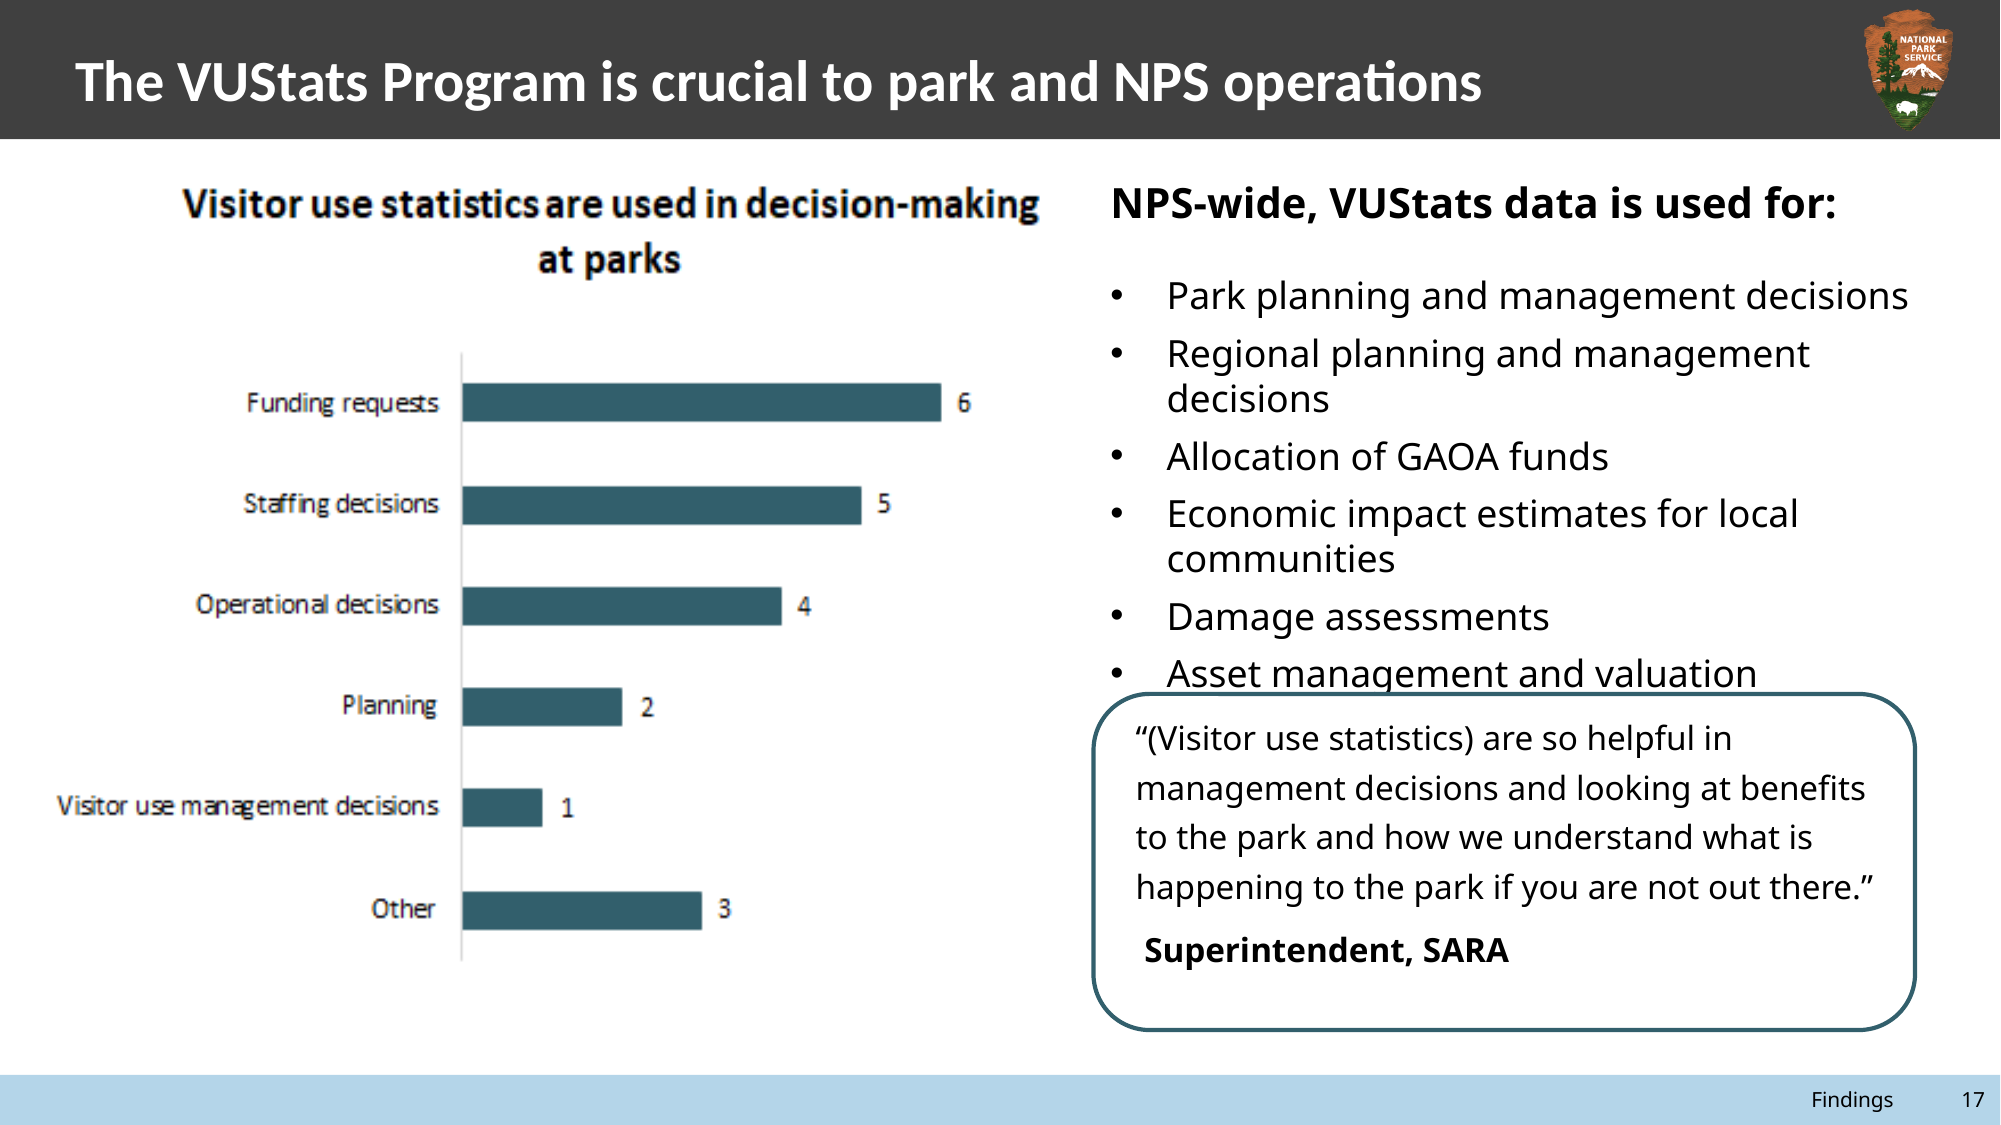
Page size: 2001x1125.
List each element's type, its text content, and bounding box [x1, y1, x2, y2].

title The VUStats Program is crucial to park and NPS operations [75, 0, 1806, 114]
picture [28, 169, 1059, 993]
picture [1864, 9, 1953, 131]
text_box NPS-wide, VUStats data is used for: Park planning and management decisions Regional planning and management decisions Allocation of GAOA funds Economic impact estimates for local communities Damage assessments Asset management and valuation [1095, 169, 1971, 760]
text_box “(Visitor use statistics) are so helpful in management decisions and looking at benefits to the park and how we understand what is happening to the park if you are not out there.” Superintendent, SARA [1120, 699, 1915, 977]
text_box [1121, 691, 1887, 699]
slide_number Findings 17 [1533, 1079, 2000, 1122]
text_box [1091, 699, 1918, 1033]
